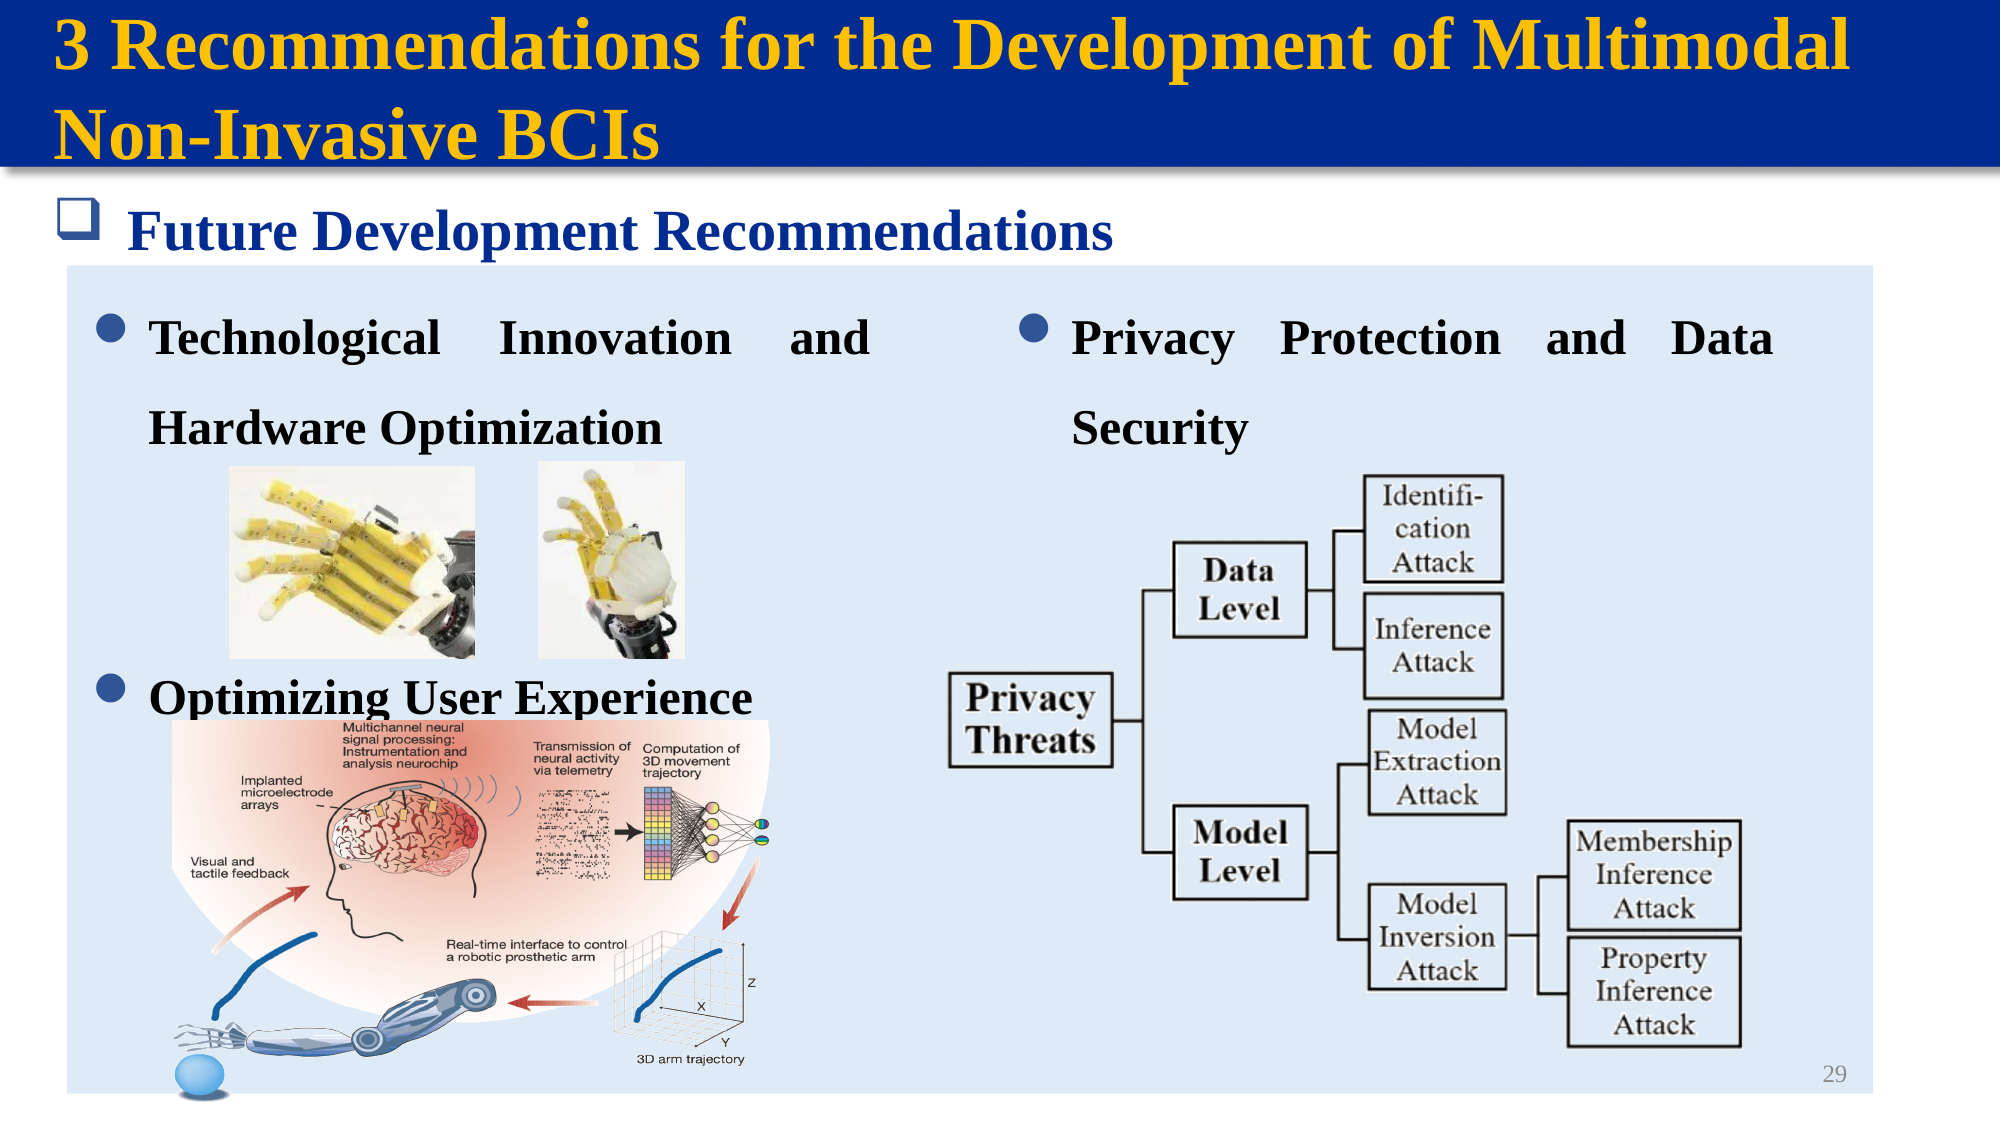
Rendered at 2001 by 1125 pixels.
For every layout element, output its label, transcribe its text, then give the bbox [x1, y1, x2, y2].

text_box [1412, 1042, 1863, 1103]
text_box [1726, 264, 1874, 1095]
text_box 3 Recommendations for the Development of Multimodal Non-Invasive BCIs [39, 0, 1930, 127]
text_box Technological Innovation and Hardware Optimization Optimizing User Experience [39, 266, 886, 1094]
picture [538, 461, 685, 659]
text_box Privacy Protection and Data Security [962, 266, 1789, 461]
text_box [779, 270, 1412, 1095]
text_box [0, 0, 2000, 167]
picture [894, 461, 1812, 1056]
picture [229, 466, 475, 659]
picture [172, 720, 779, 1103]
text_box Future Development Recommendations [0, 184, 1726, 270]
